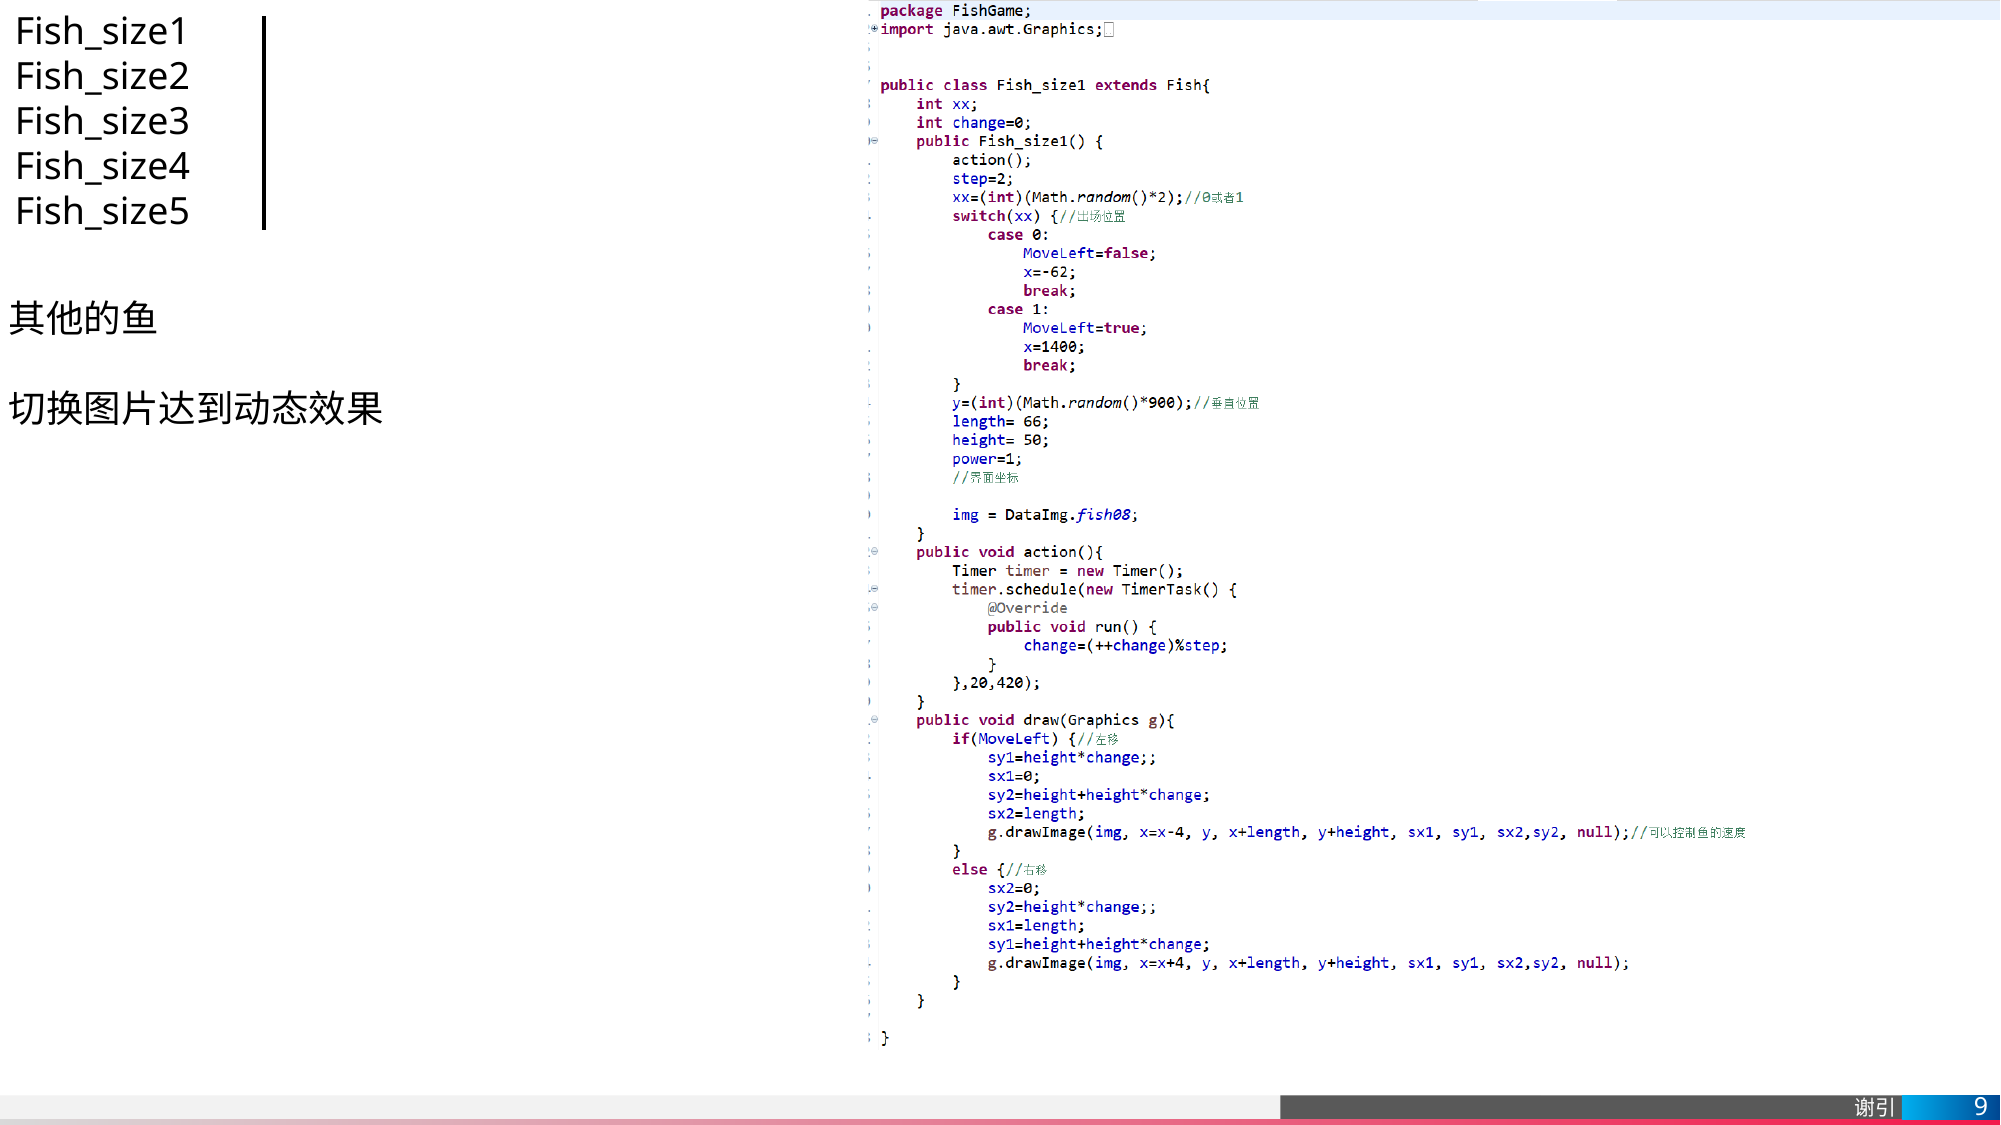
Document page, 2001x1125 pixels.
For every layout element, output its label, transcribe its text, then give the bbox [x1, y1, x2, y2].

text_box Fish_size1 Fish_size2 Fish_size3 Fish_size4 Fish_size5 [0, 0, 868, 240]
slide_number 9 [1901, 1095, 2000, 1120]
picture [868, 0, 2000, 1050]
text_box 其他的鱼 切换图片达到动态效果 [0, 287, 630, 438]
